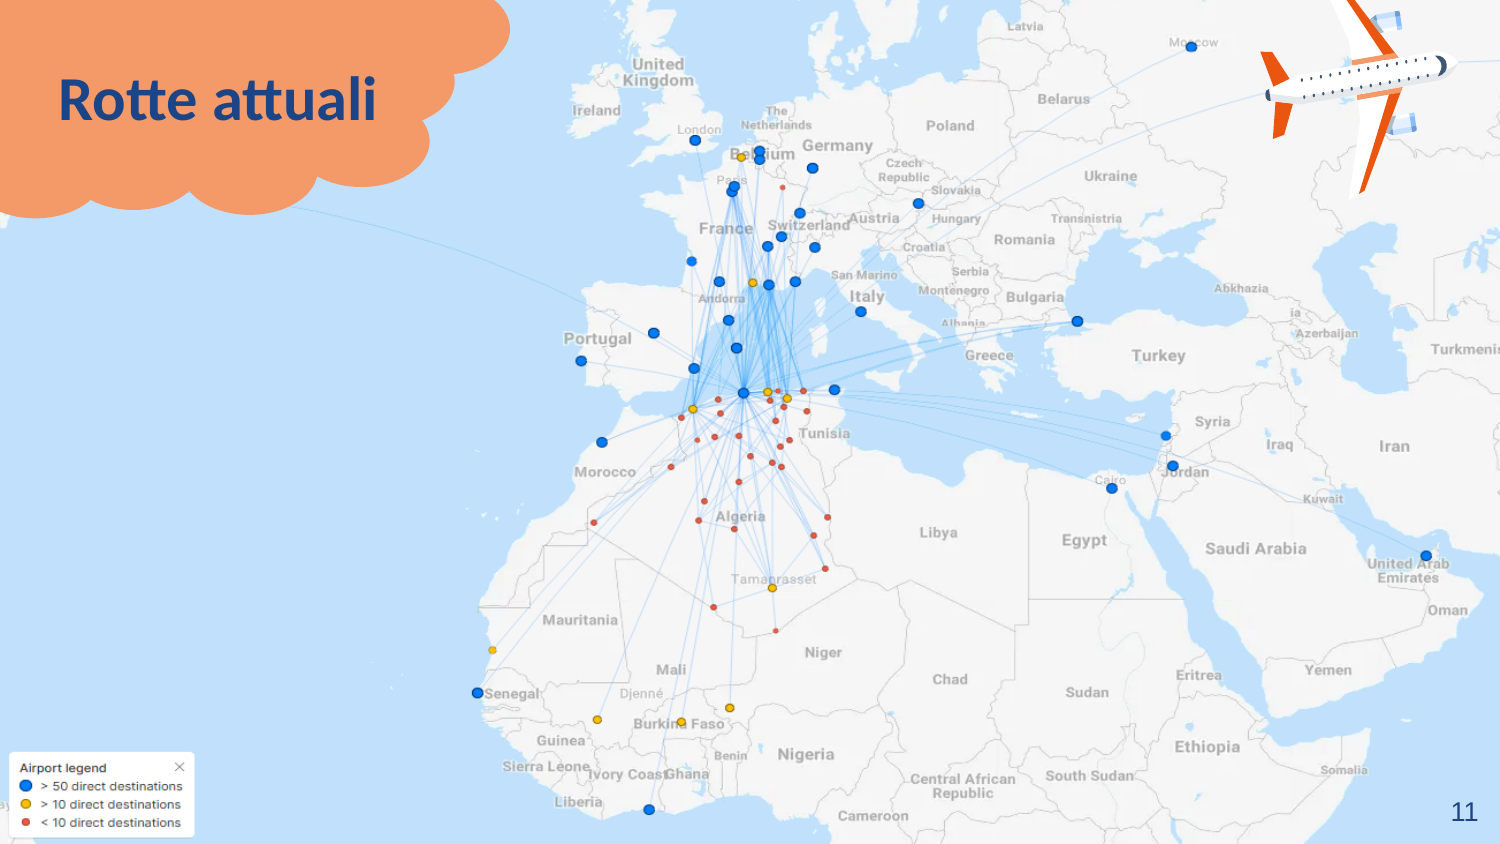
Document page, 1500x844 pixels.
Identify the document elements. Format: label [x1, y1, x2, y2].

text_box [1252, 0, 1432, 175]
picture [0, 0, 1500, 844]
